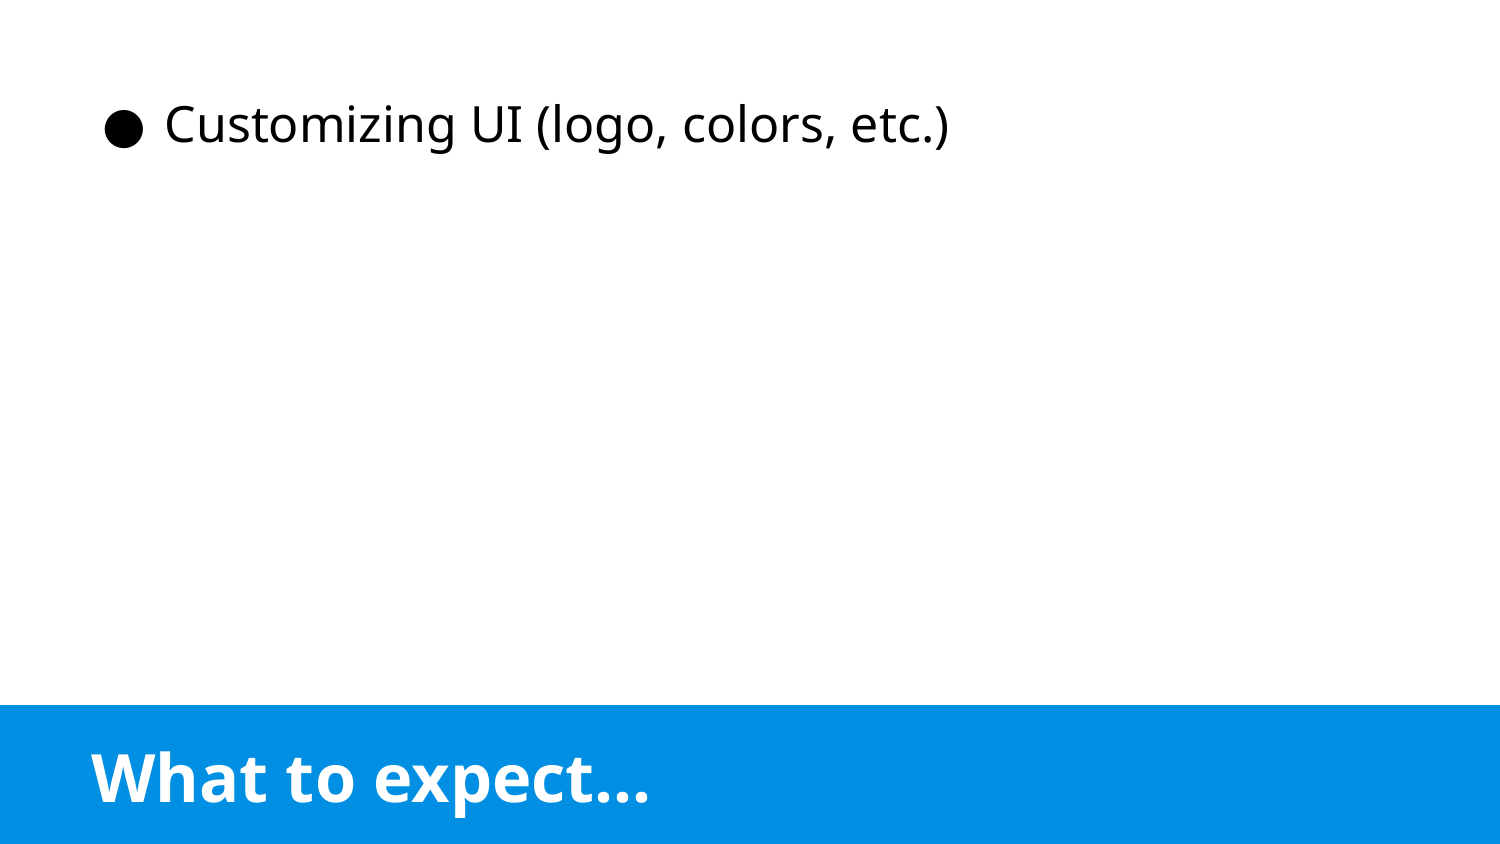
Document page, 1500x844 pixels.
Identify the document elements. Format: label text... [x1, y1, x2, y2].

picture [0, 705, 1500, 844]
list Customizing UI (logo, colors, etc.) [74, 77, 1426, 686]
title What to expect... [76, 721, 1500, 828]
